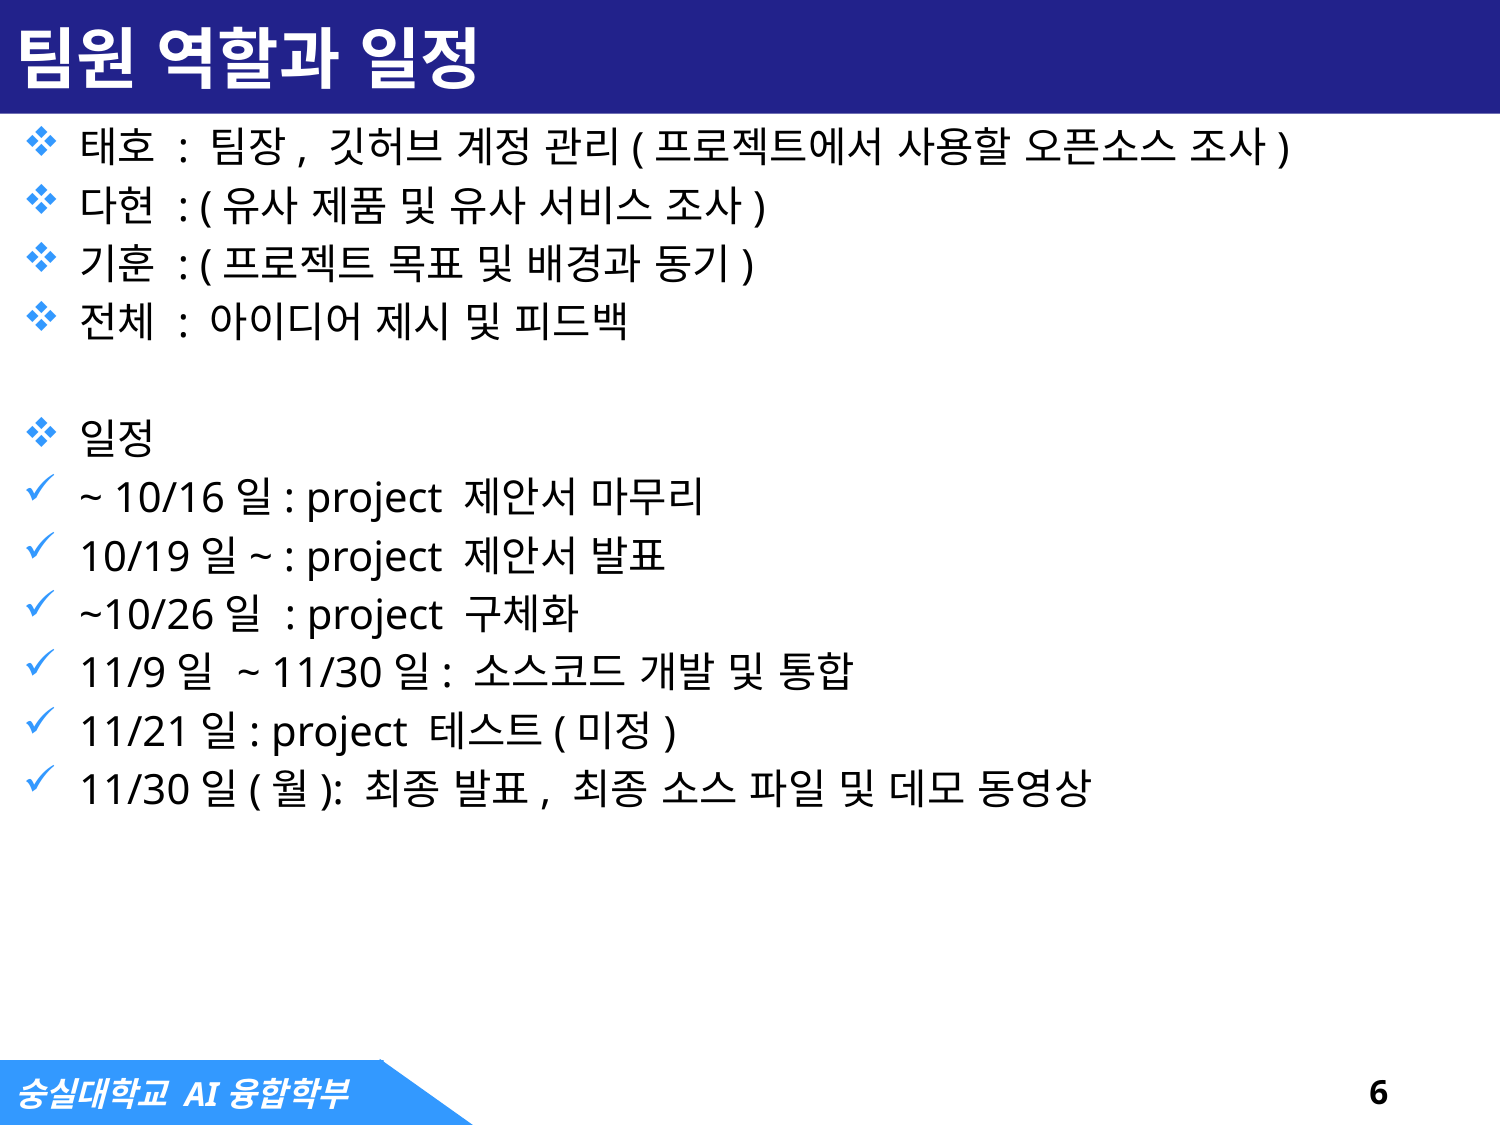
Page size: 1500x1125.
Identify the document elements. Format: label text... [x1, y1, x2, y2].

title 팀원 역할과 일정 [0, 0, 1500, 114]
list 태호 : 팀장, 깃허브 계정 관리(프로젝트에서 사용할 오픈소스 조사) 다현 : (유사 제품 및 유사 서비스 조사) 기훈 : (프로젝트 목표 및 배경과 동기) 전체 : 아이디어 제시 및 피드백 일정 ~ 10/16일: project 제안서 마무리 10/19일~ : project 제안서 발표 ~10/26일 : project 구체화 11/9일 ~ 11/30일: 소스코드 개발 및 통합 11/21일: project 테스트(미정) 11/30일(월): 최종 발표, 최종 소스 파일 및 데모 동영상 [7, 113, 1483, 1059]
